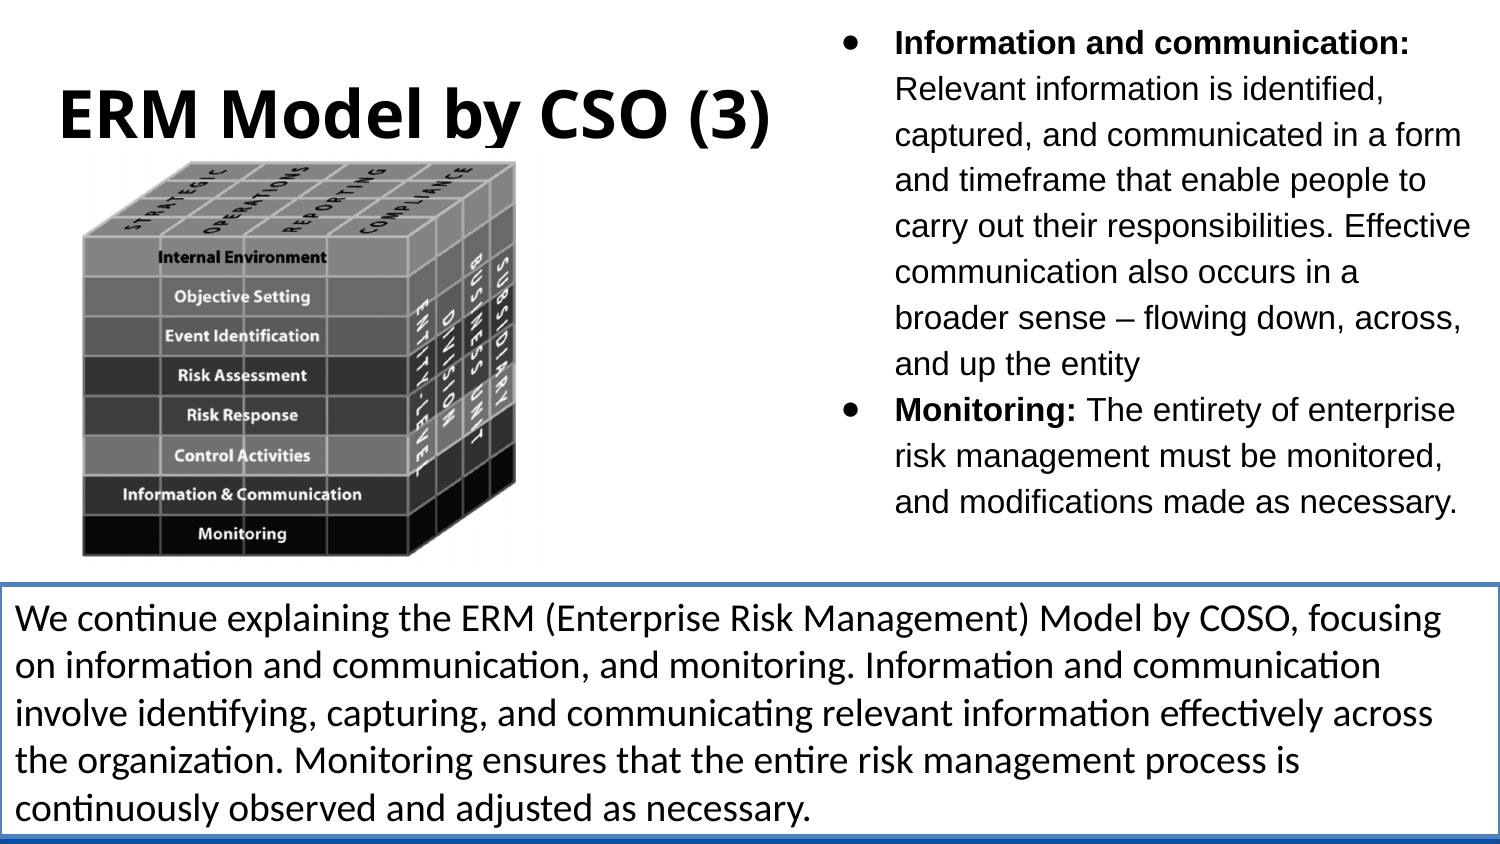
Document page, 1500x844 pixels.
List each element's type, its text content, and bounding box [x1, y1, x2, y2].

text_box [0, 837, 1500, 844]
text_box Information and communication: Relevant information is identified, captured, and communicated in a form and timeframe that enable people to carry out their responsibilities. Effective communication also occurs in a broader sense – flowing down, across, and up the entity Monitoring: The entirety of enterprise risk management must be monitored, and modifications made as necessary. [804, 0, 1489, 574]
text_box We continue explaining the ERM (Enterprise Risk Management) Model by COSO, focusing on information and communication, and monitoring. Information and communication involve identifying, capturing, and communicating relevant information effectively across the organization. Monitoring ensures that the entire risk management process is continuously observed and adjusted as necessary. [0, 584, 1500, 837]
picture [57, 147, 549, 574]
text_box ERM Model by CSO (3) [57, 56, 804, 153]
